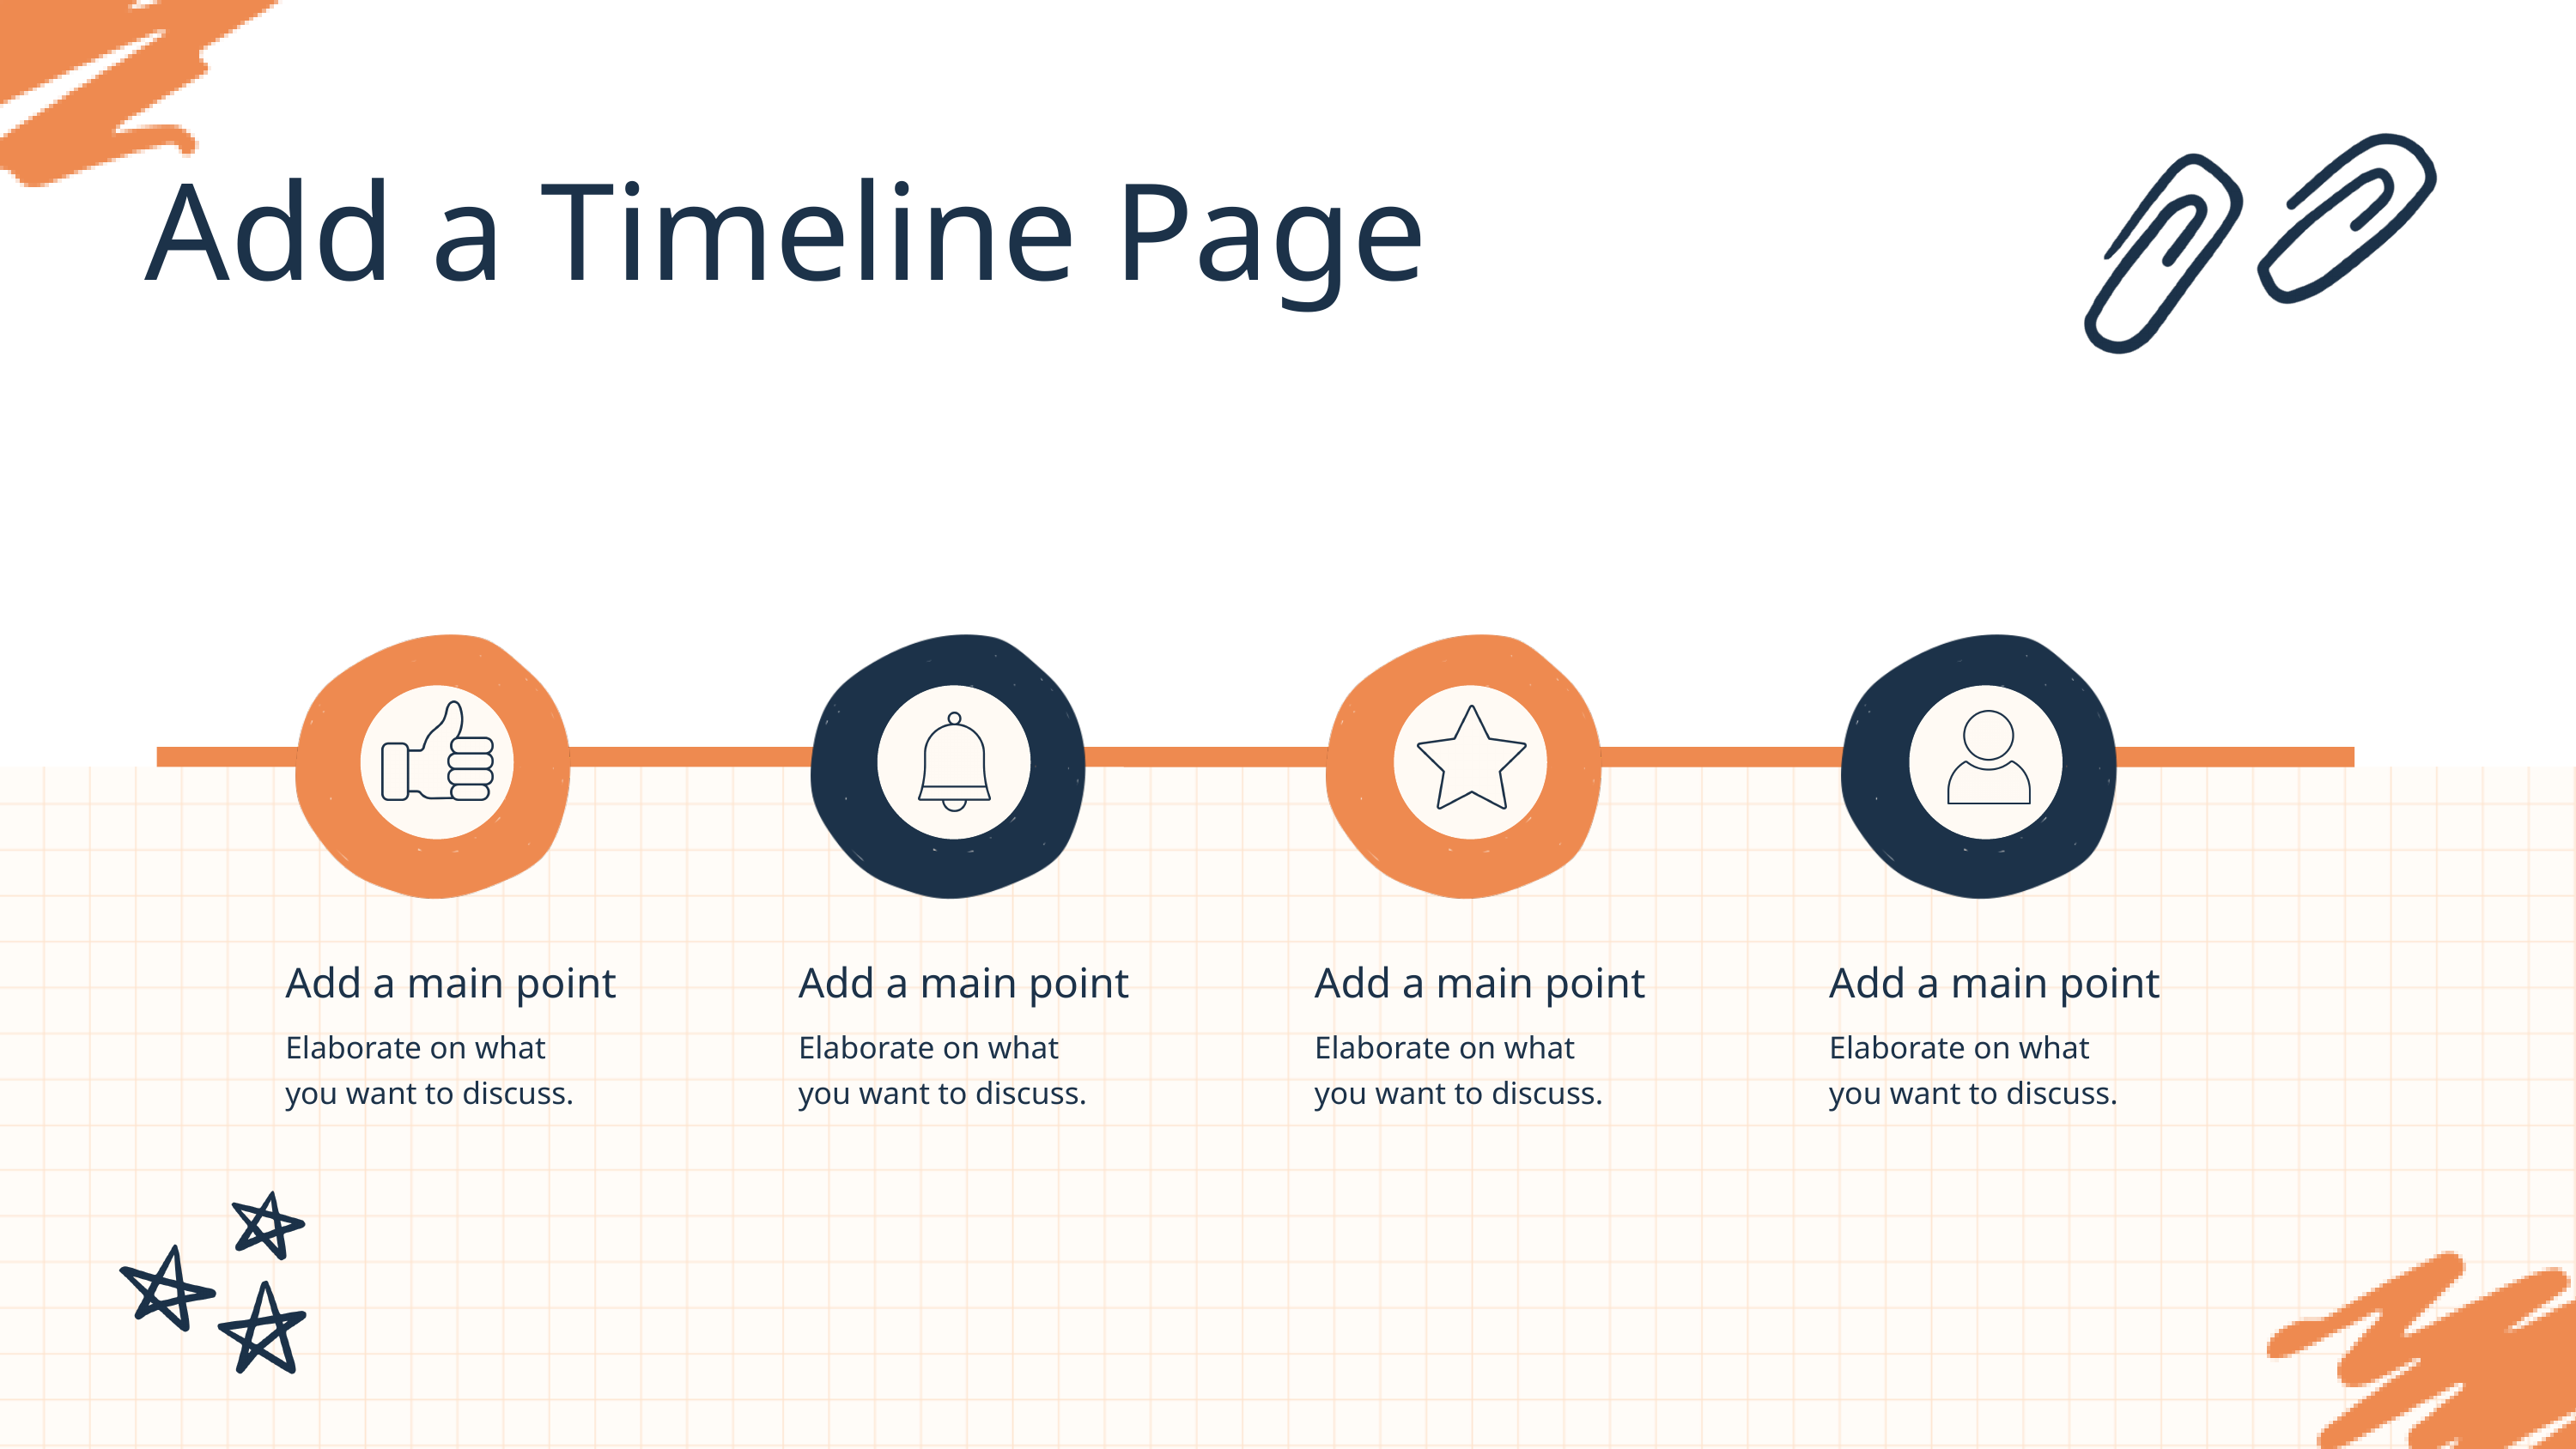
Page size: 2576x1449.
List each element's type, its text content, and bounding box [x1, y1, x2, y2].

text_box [1828, 953, 2221, 1106]
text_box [798, 953, 1190, 1106]
picture [0, 0, 295, 187]
text_box Add a Timeline Page [144, 146, 1534, 307]
picture [2039, 32, 2451, 437]
picture [0, 767, 2576, 1449]
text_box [810, 634, 1088, 900]
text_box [1314, 953, 1706, 1106]
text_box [294, 634, 573, 900]
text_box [1840, 634, 2119, 900]
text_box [1325, 634, 1604, 900]
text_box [284, 953, 677, 1106]
